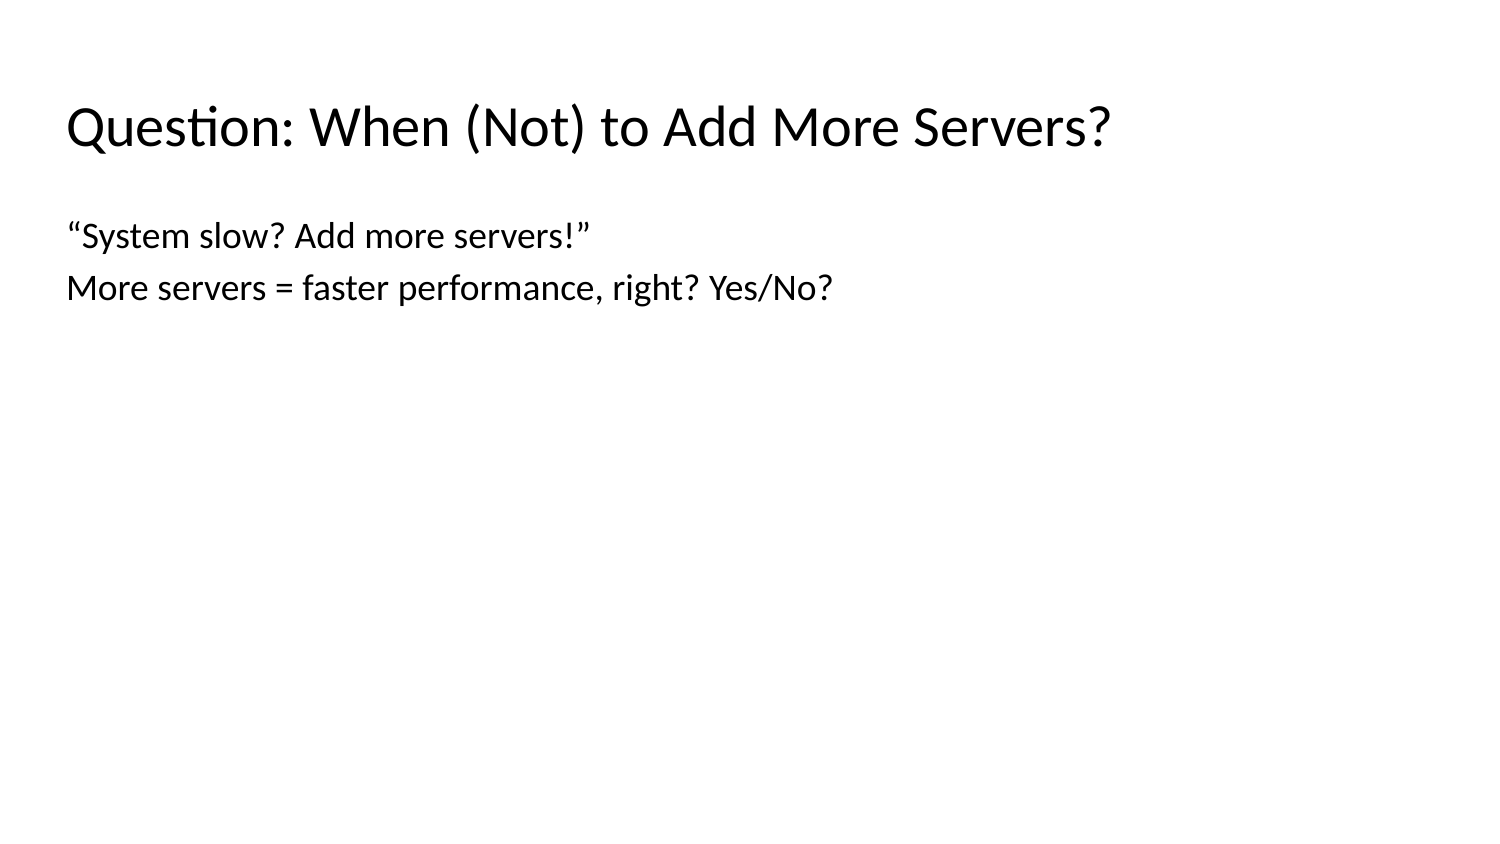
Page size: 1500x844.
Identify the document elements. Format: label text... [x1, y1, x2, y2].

title Question: When (Not) to Add More Servers? [51, 72, 1449, 189]
list “System slow? Add more servers!” More servers = faster performance, right? Yes/No? [51, 189, 1449, 694]
